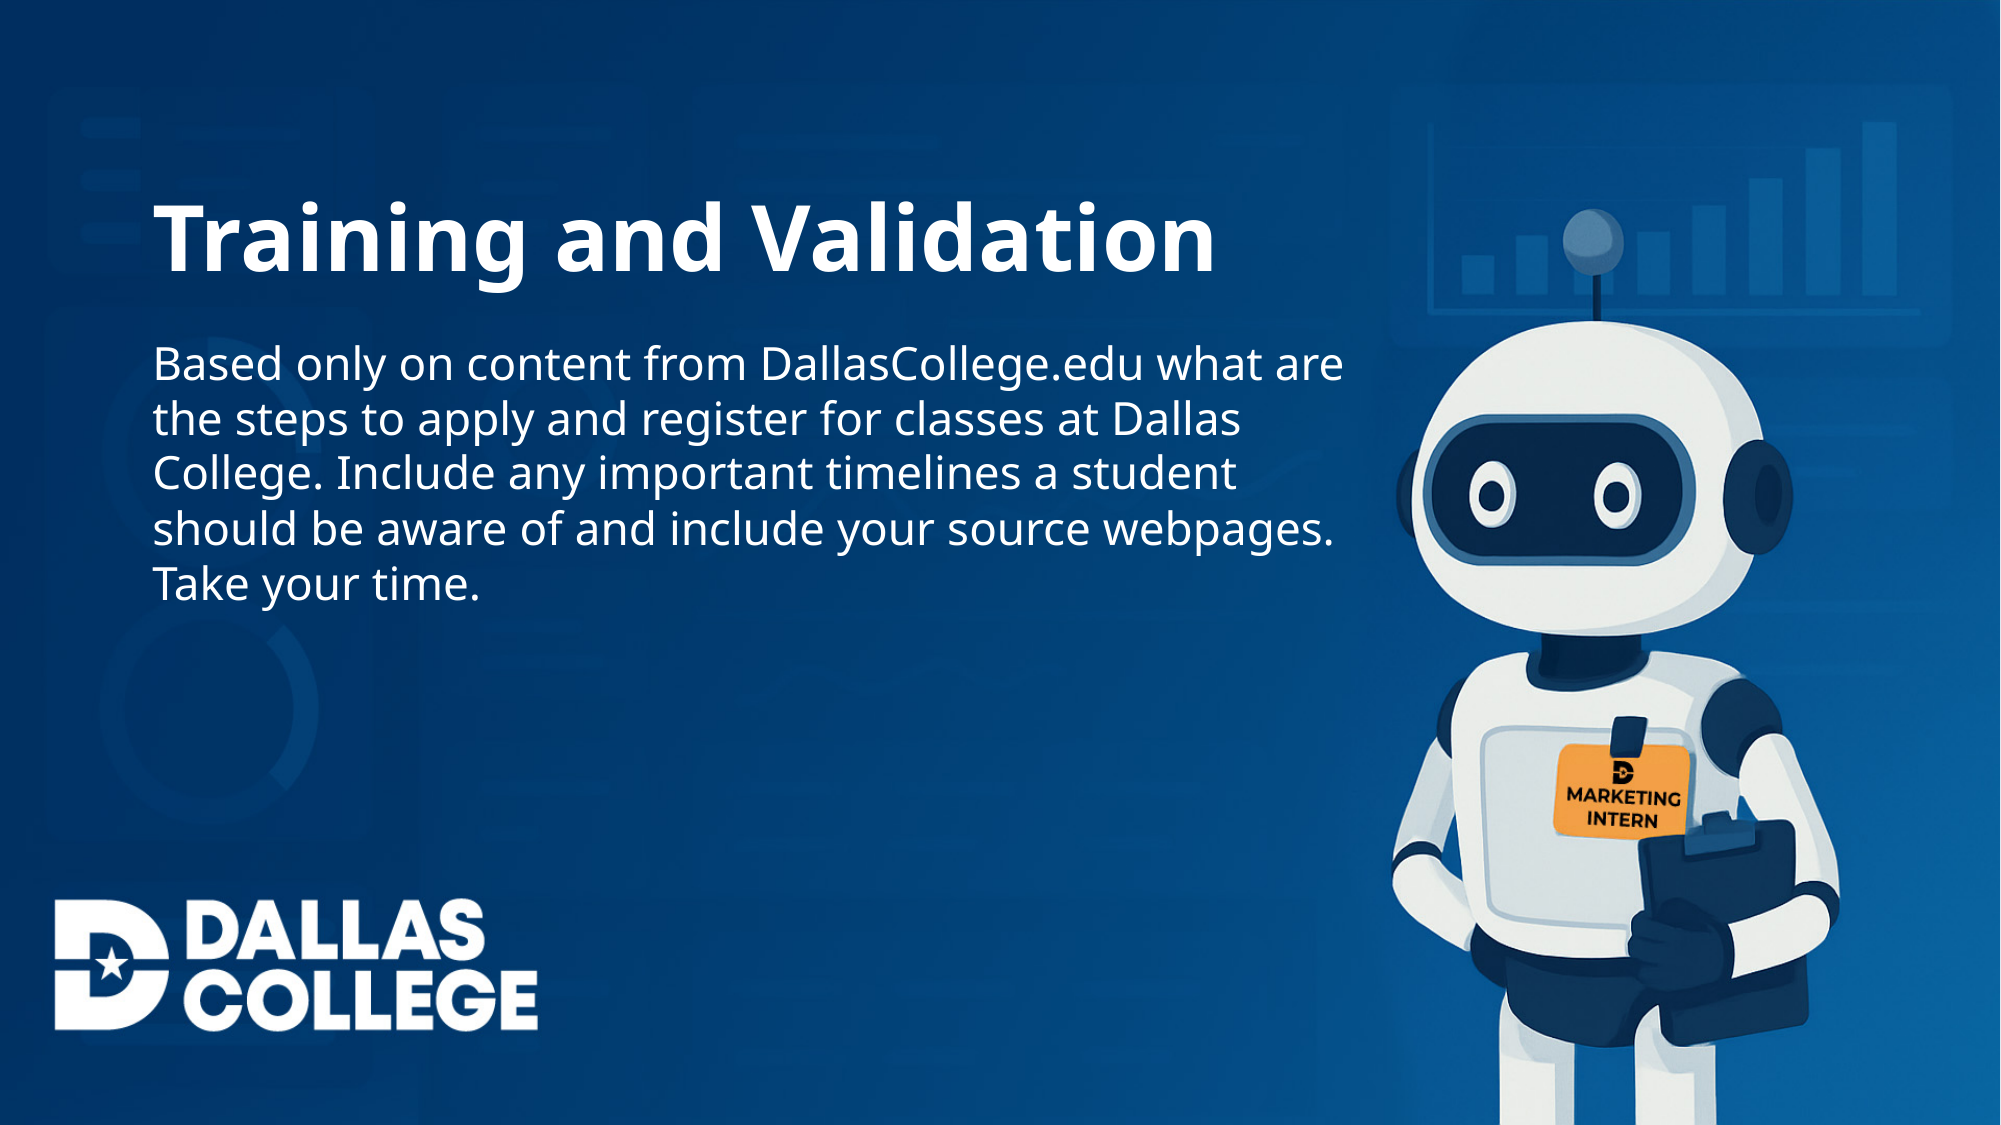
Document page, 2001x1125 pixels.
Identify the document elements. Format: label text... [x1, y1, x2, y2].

text_box Based only on content from DallasCollege.edu what are the steps to apply and register for classes at Dallas College. Include any important timelines a student should be aware of and include your source webpages. Take your time. [137, 326, 1363, 617]
picture [0, 0, 2001, 1125]
title Training and Validation [137, 133, 1588, 351]
